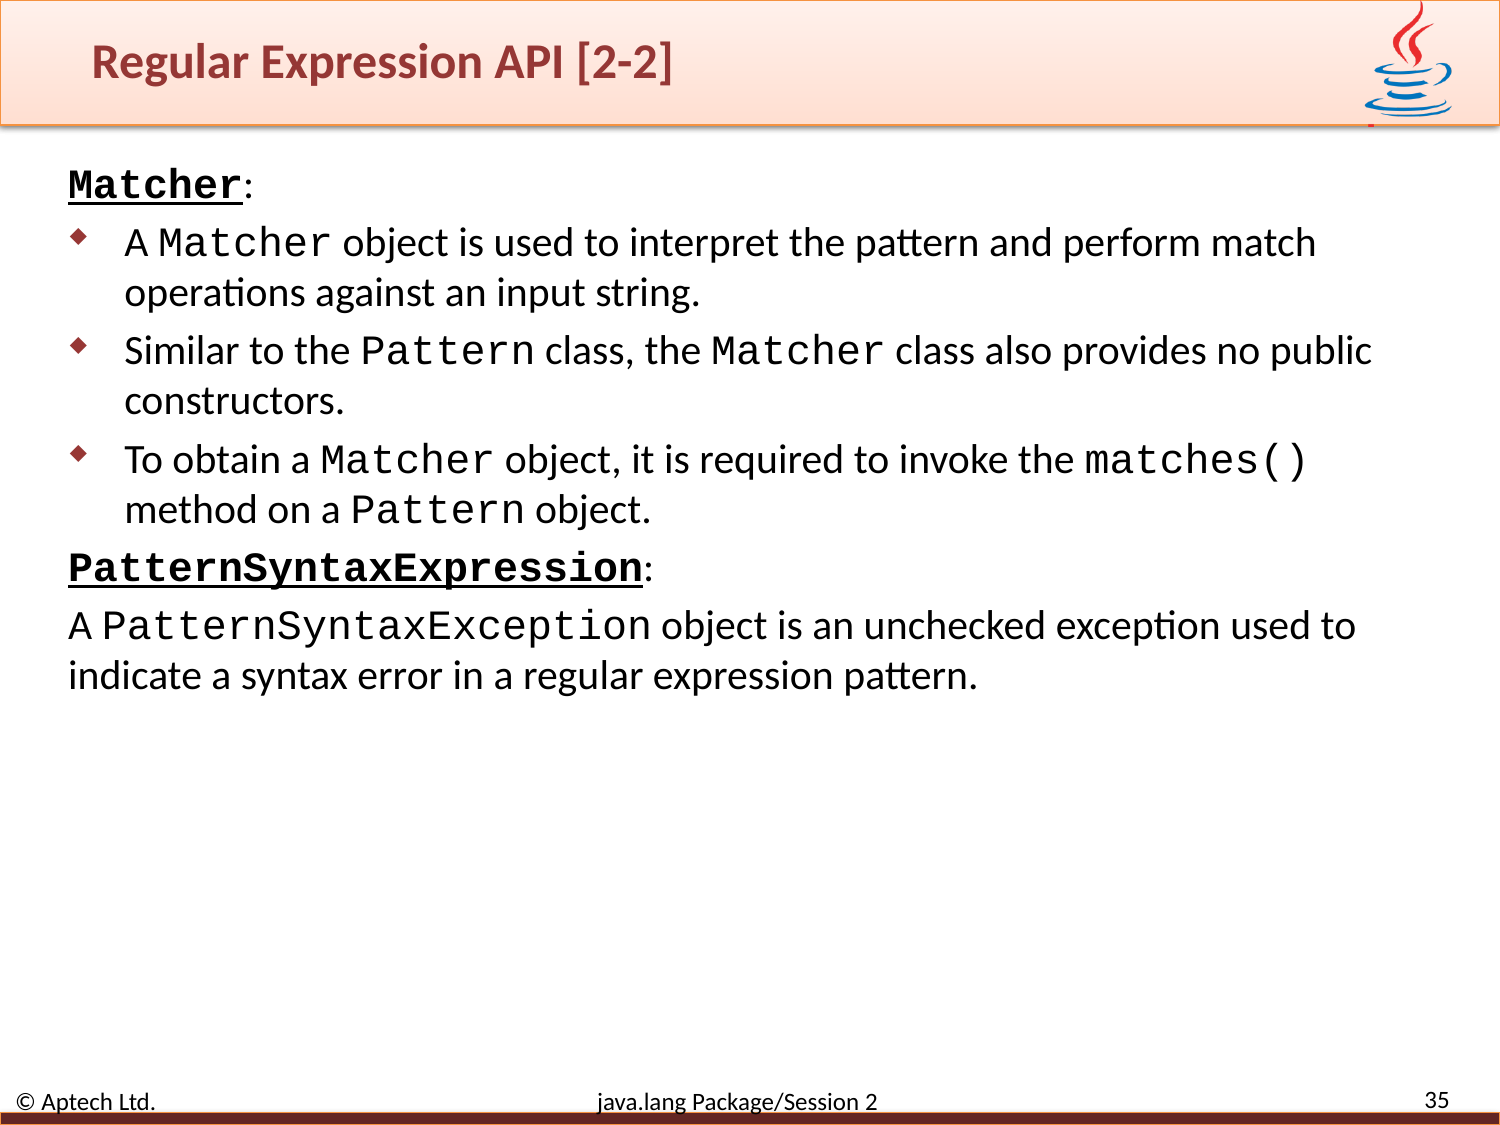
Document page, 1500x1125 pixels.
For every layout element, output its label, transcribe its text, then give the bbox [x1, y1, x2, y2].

list Matcher: A Matcher object is used to interpret the pattern and perform match operations against an input string. Similar to the Pattern class, the Matcher class also provides no public constructors. To obtain a Matcher object, it is required to invoke the matches() method on a Pattern object. PatternSyntaxExpression: A PatternSyntaxException object is an unchecked exception used to indicate a syntax error in a regular expression pattern. [52, 148, 1424, 1048]
slide_number 35 [1337, 1084, 1465, 1113]
footer © Aptech Ltd. java.lang Package/Session 2 [0, 1087, 1325, 1113]
picture [1362, 0, 1454, 127]
title Regular Expression API [2-2] [76, 24, 1288, 93]
